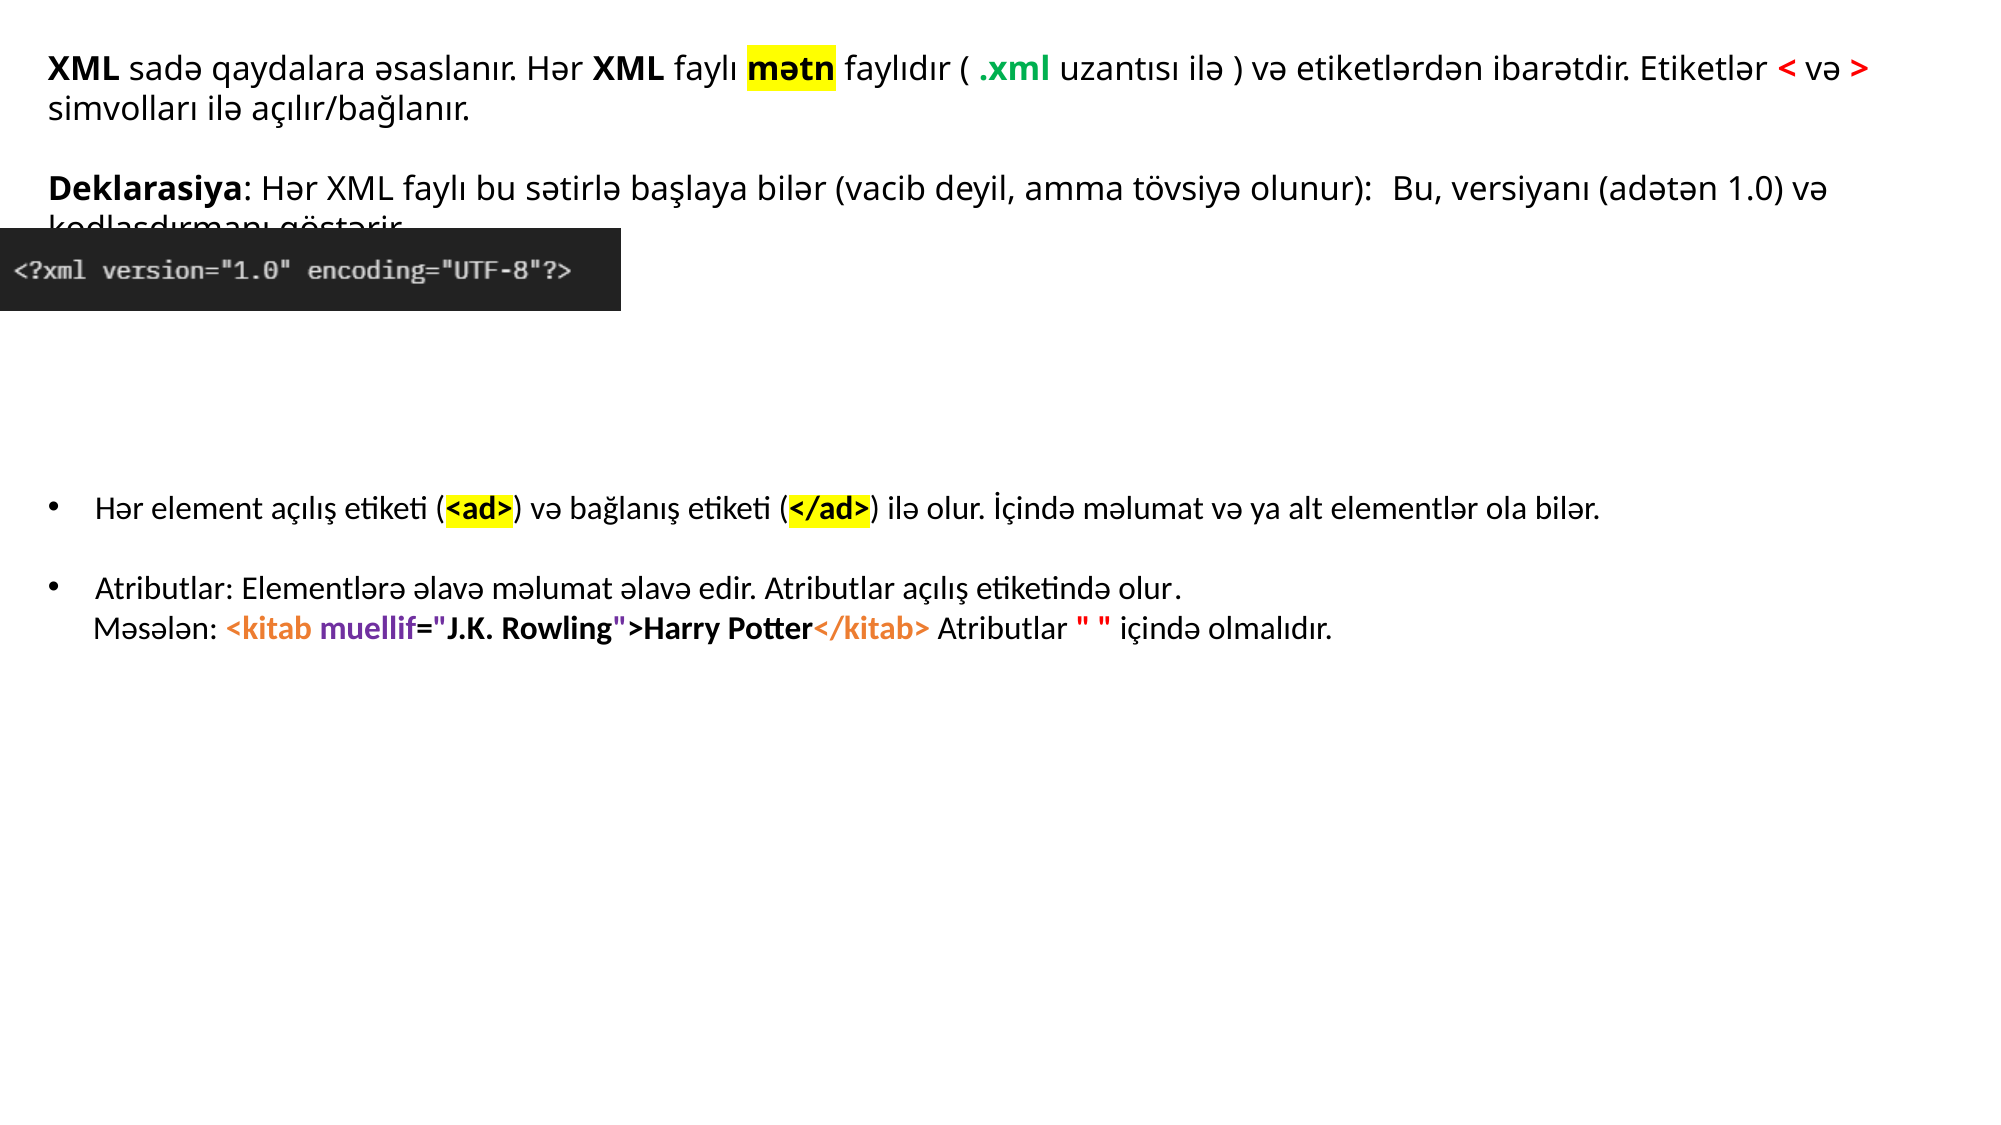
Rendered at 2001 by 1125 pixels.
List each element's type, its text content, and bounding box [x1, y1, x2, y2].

picture [0, 228, 621, 311]
text_box XML sadə qaydalara əsaslanır. Hər XML faylı mətn faylıdır ( .xml uzantısı ilə ) və etiketlərdən ibarətdir. Etiketlər < və > simvolları ilə açılır/bağlanır. Deklarasiya: Hər XML faylı bu sətirlə başlaya bilər (vacib deyil, amma tövsiyə olunur): Bu, versiyanı (adətən 1.0) və kodlaşdırmanı göstərir. Hər element açılış etiketi (<ad>) və bağlanış etiketi (</ad>) ilə olur. İçində məlumat və ya alt elementlər ola bilər. Atributlar: Elementlərə əlavə məlumat əlavə edir. Atributlar açılış etiketində olur. Məsələn: <kitab muellif="J.K. Rowling">Harry Potter</kitab> Atributlar " " içində olmalıdır. [33, 40, 1973, 734]
